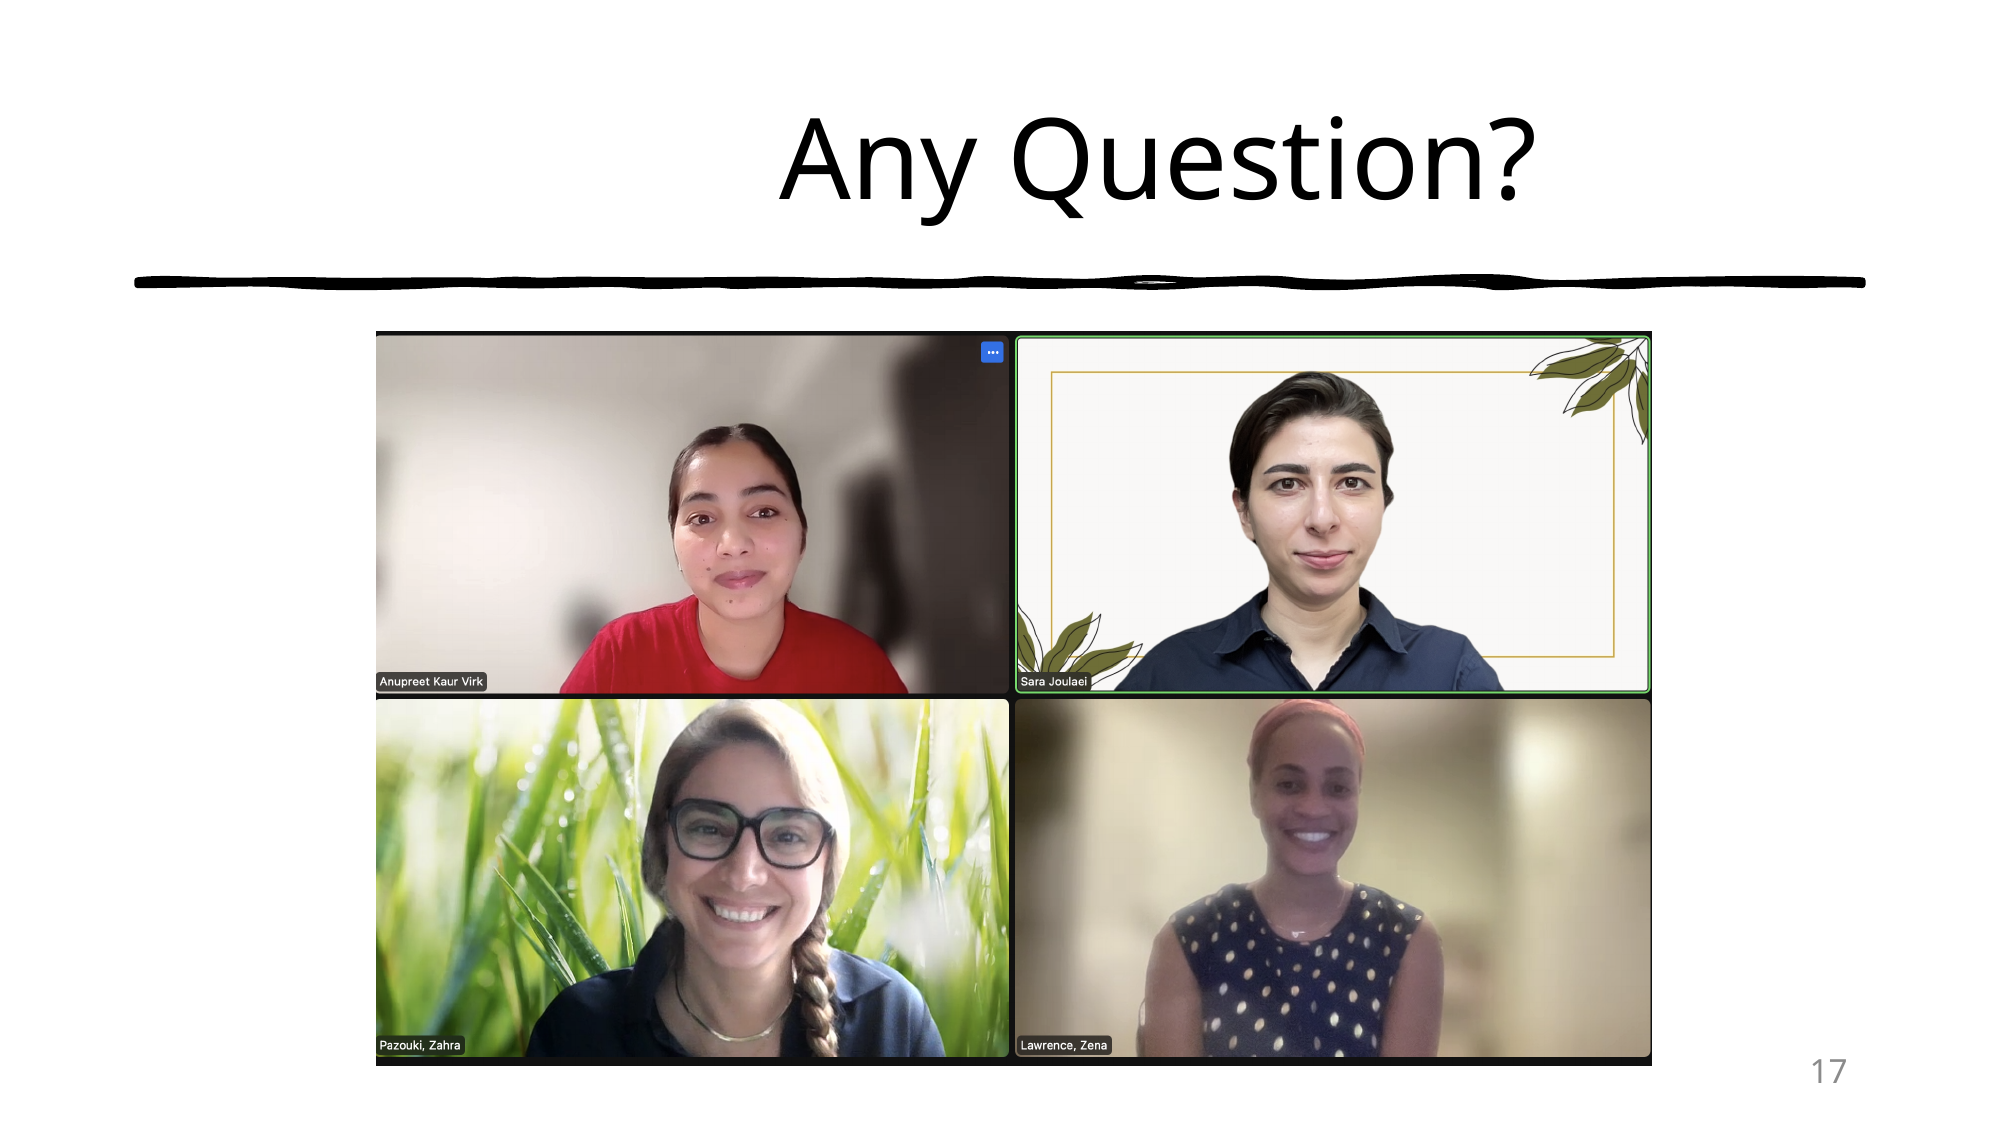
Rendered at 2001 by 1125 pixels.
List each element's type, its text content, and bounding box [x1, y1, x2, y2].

title Any Question? [764, 45, 2000, 264]
picture [376, 331, 1652, 1066]
slide_number 17 [1412, 1042, 1863, 1103]
